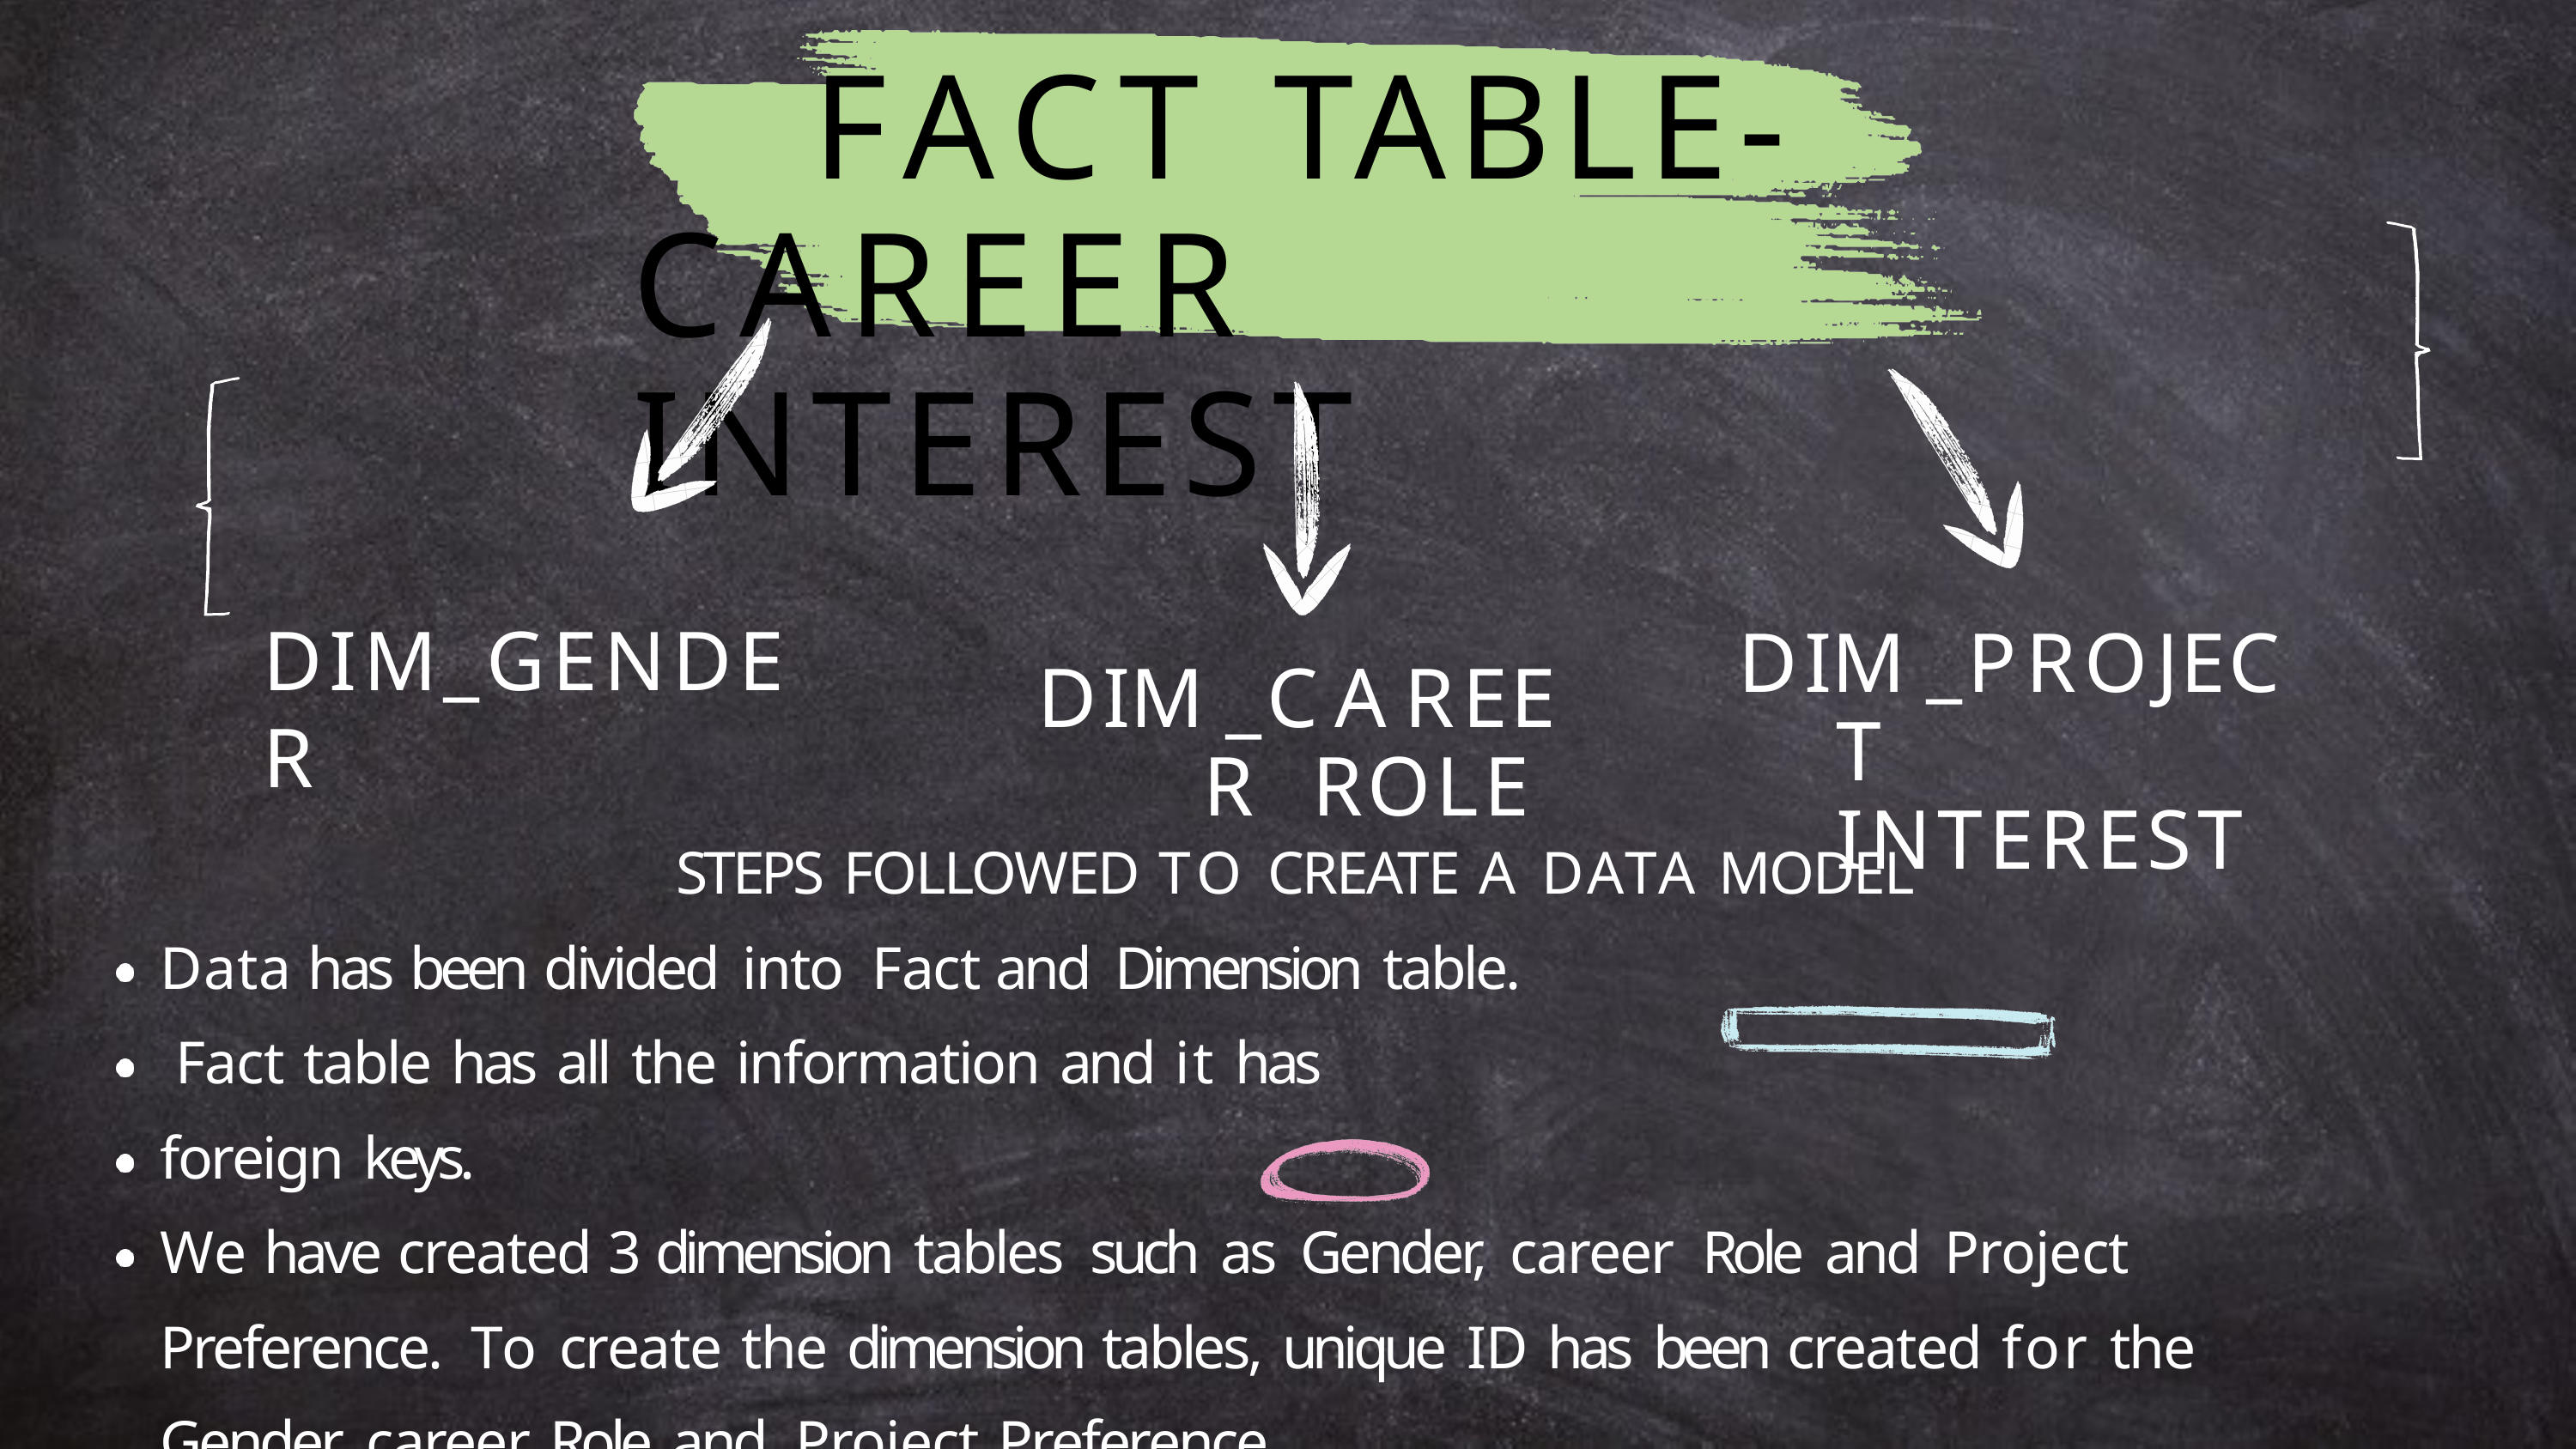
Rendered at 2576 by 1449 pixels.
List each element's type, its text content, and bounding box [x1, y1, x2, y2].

text_box DIM_PROJECT INTEREST [1736, 607, 2328, 809]
text_box STEPS FOLLOWED TO CREATE A DATA MODEL Data has been divided into Fact and Dimension table. Fact table has all the information and it has foreign keys. We have created 3 dimension tables such as Gender, career Role and Project Preference. To create the dimension tables, unique ID has been created for the Gender, career Role and Project Preference. [158, 809, 2364, 1449]
picture [0, 0, 2576, 1449]
text_box [195, 377, 240, 616]
text_box [2386, 221, 2431, 461]
text_box DIM_CAREER ROLE [1036, 642, 1580, 809]
picture [1721, 1005, 2057, 1060]
picture [1260, 1139, 1430, 1204]
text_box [604, 299, 2055, 615]
text_box DIM_GENDER [261, 607, 799, 804]
